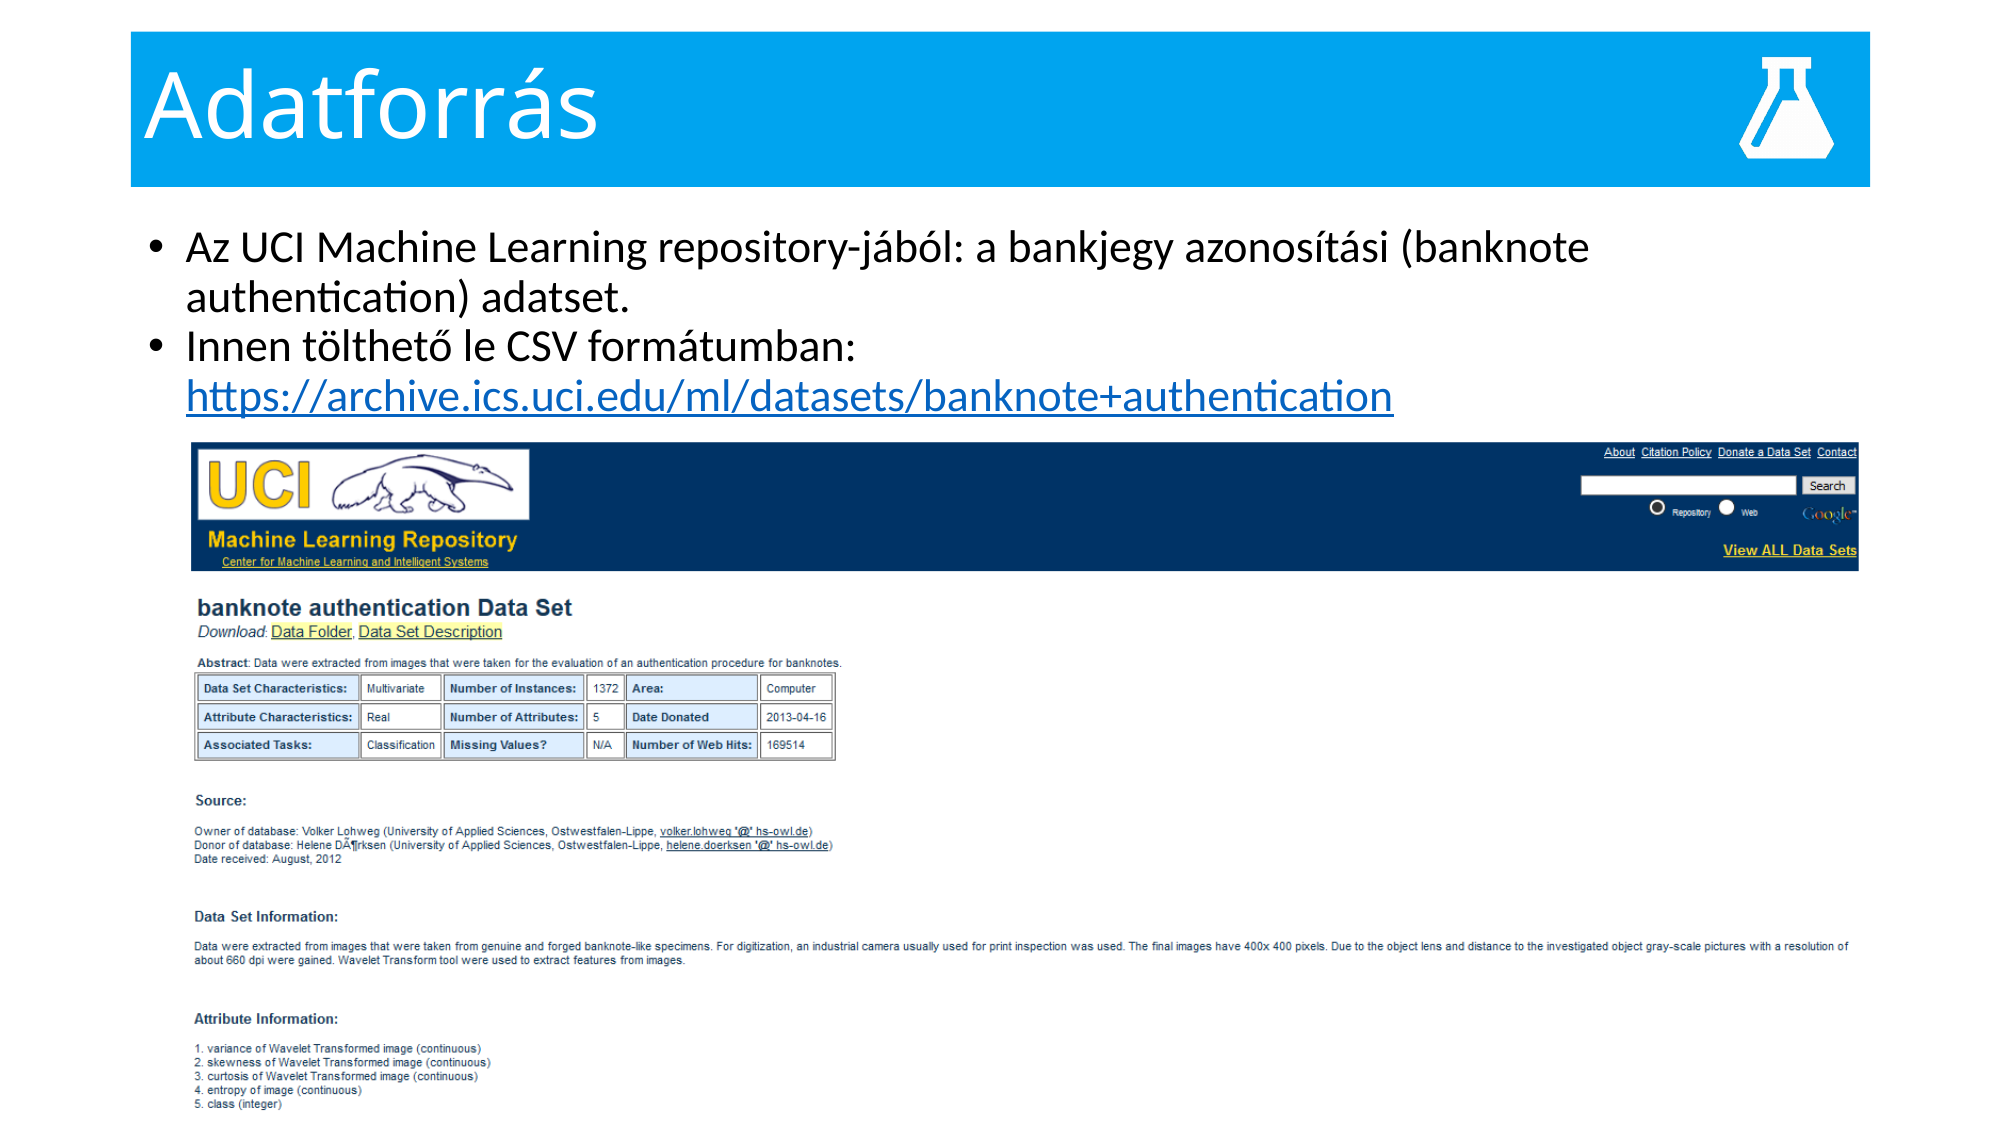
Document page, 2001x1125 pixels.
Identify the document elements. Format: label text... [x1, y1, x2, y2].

list Az UCI Machine Learning repository-jából: a bankjegy azonosítási (banknote authentication) adatset. Innen tölthető le CSV formátumban: https://archive.ics.uci.edu/ml/datasets/banknote+authentication [133, 215, 1871, 993]
title Adatforrás [129, 31, 1701, 187]
picture [1740, 58, 1833, 158]
picture [189, 437, 1863, 1125]
